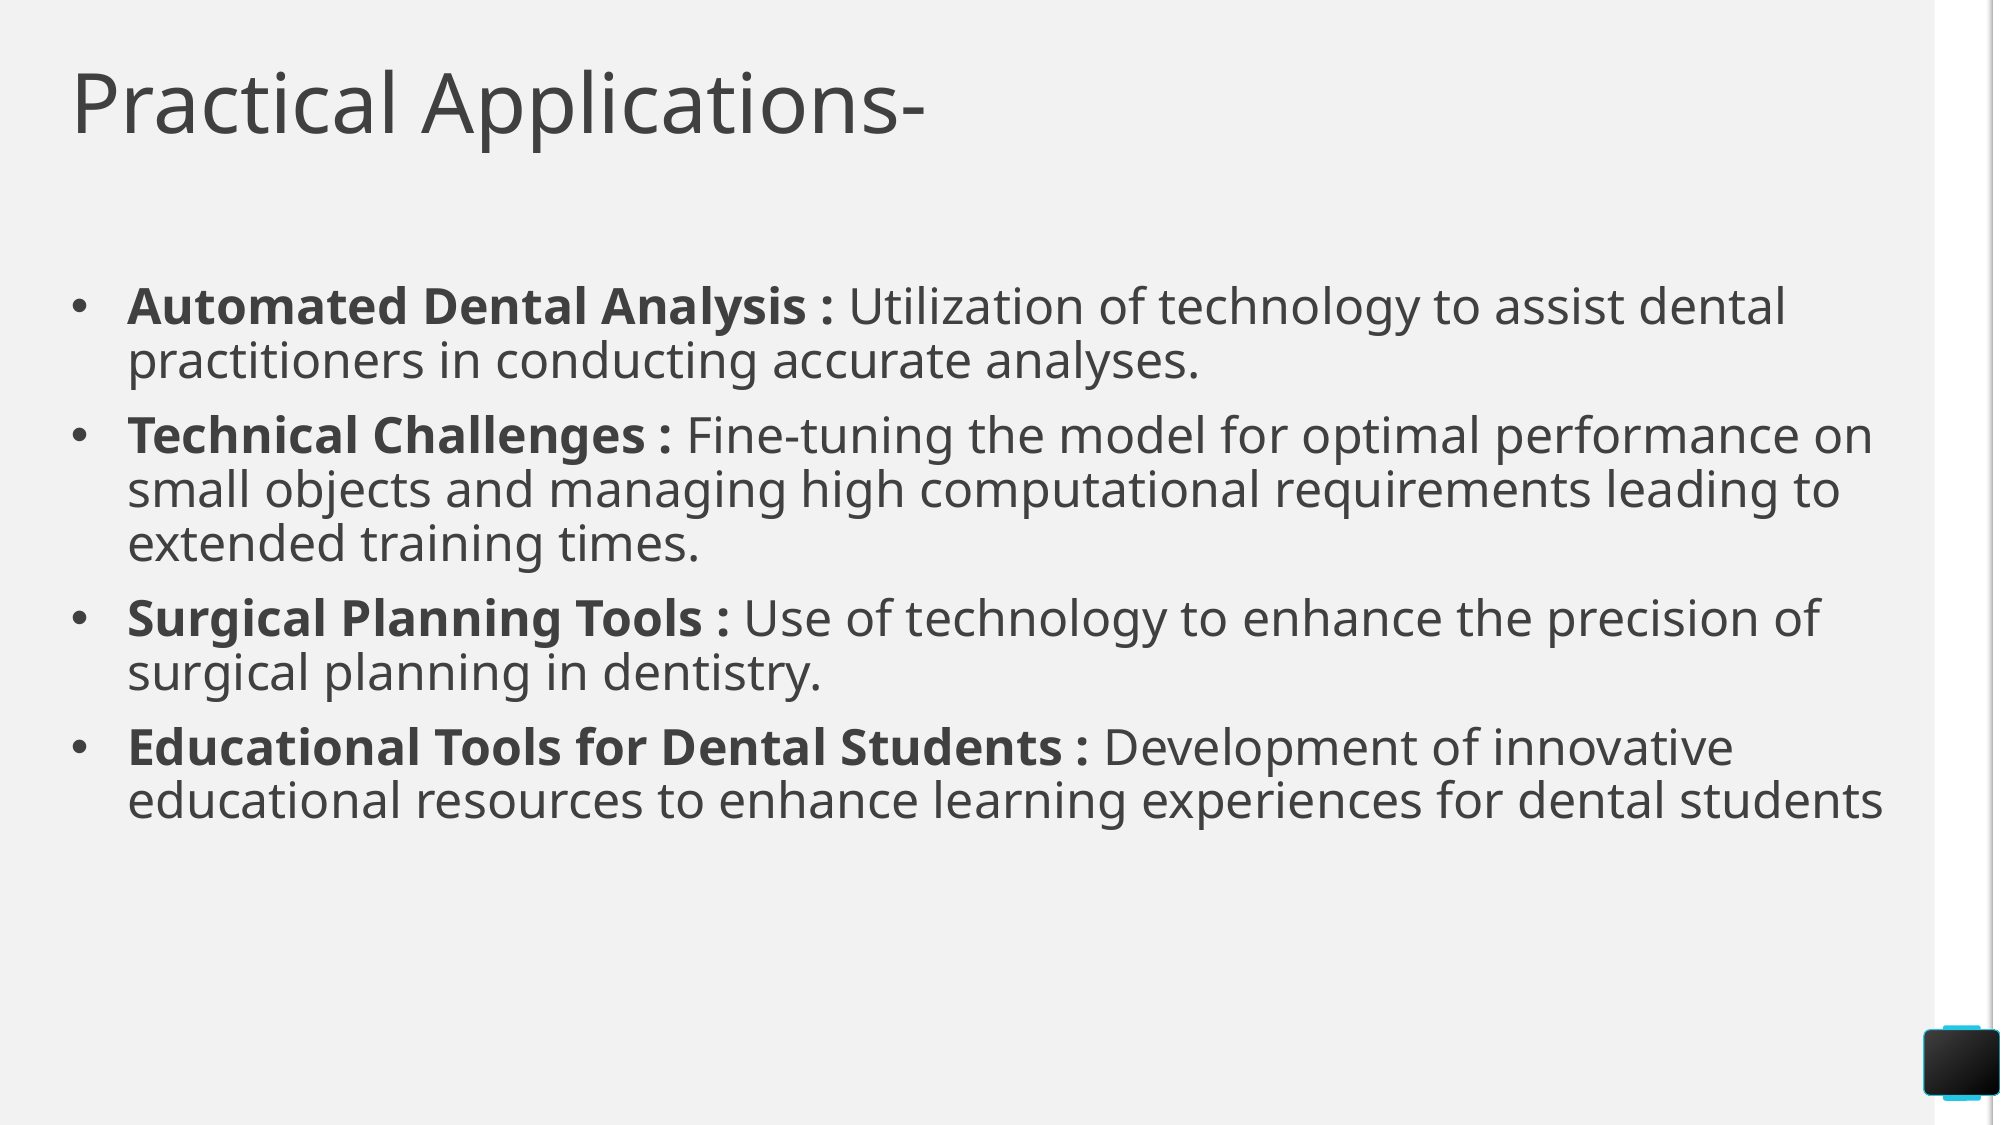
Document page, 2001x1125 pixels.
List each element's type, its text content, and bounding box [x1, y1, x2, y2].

slide_number [1923, 1029, 2000, 1096]
list Automated Dental Analysis : Utilization of technology to assist dental practitioners in conducting accurate analyses. Technical Challenges : Fine-tuning the model for optimal performance on small objects and managing high computational requirements leading to extended training times. Surgical Planning Tools : Use of technology to enhance the precision of surgical planning in dentistry. Educational Tools for Dental Students : Development of innovative educational resources to enhance learning experiences for dental students [70, 281, 1924, 1030]
title Practical Applications- [70, 70, 969, 142]
